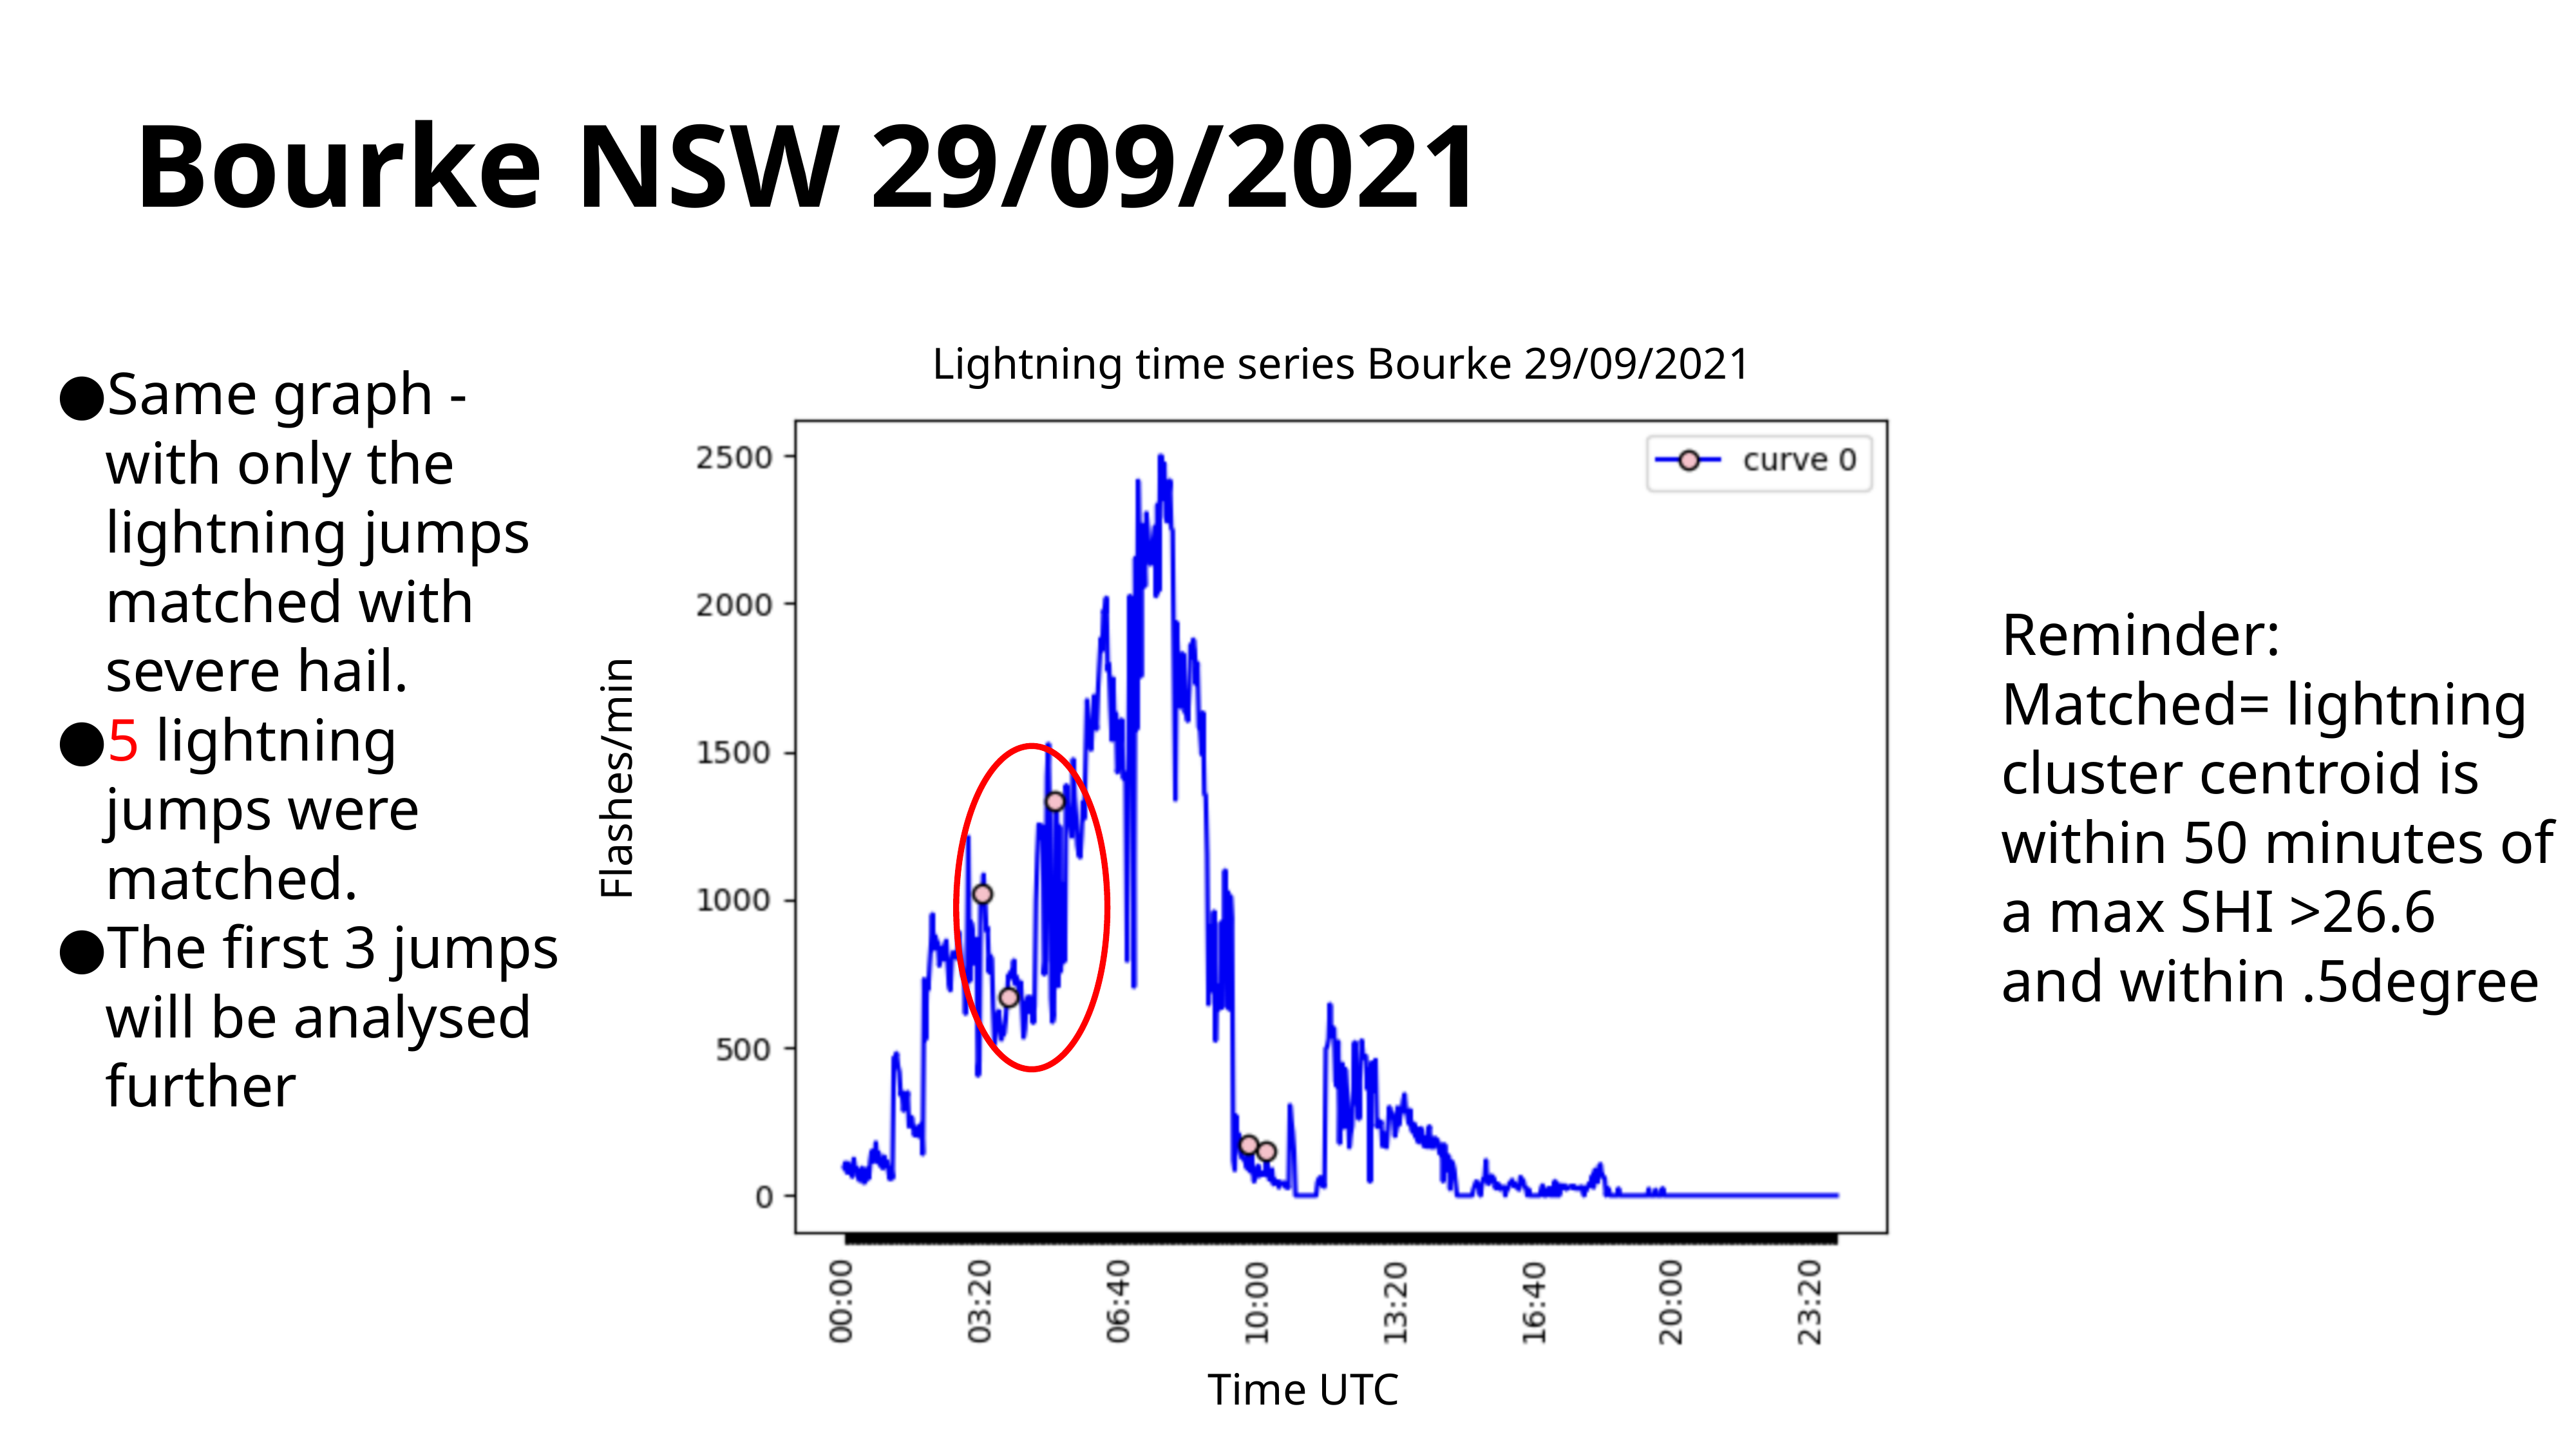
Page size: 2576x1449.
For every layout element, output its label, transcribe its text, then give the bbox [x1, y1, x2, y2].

text_box Same graph - with only the lightning jumps matched with severe hail. 5 lightning jumps were matched. The first 3 jumps will be analysed further [47, 347, 583, 1128]
title Bourke NSW 29/09/2021 [127, 114, 2449, 266]
text_box Time UTC [1157, 1356, 1452, 1419]
text_box Flashes/min [583, 617, 616, 941]
picture [620, 295, 2027, 1348]
text_box Reminder: Matched= lightning cluster centroid is within 50 minutes of a max SHI >26.6 and within .5degree [2029, 588, 2576, 1023]
